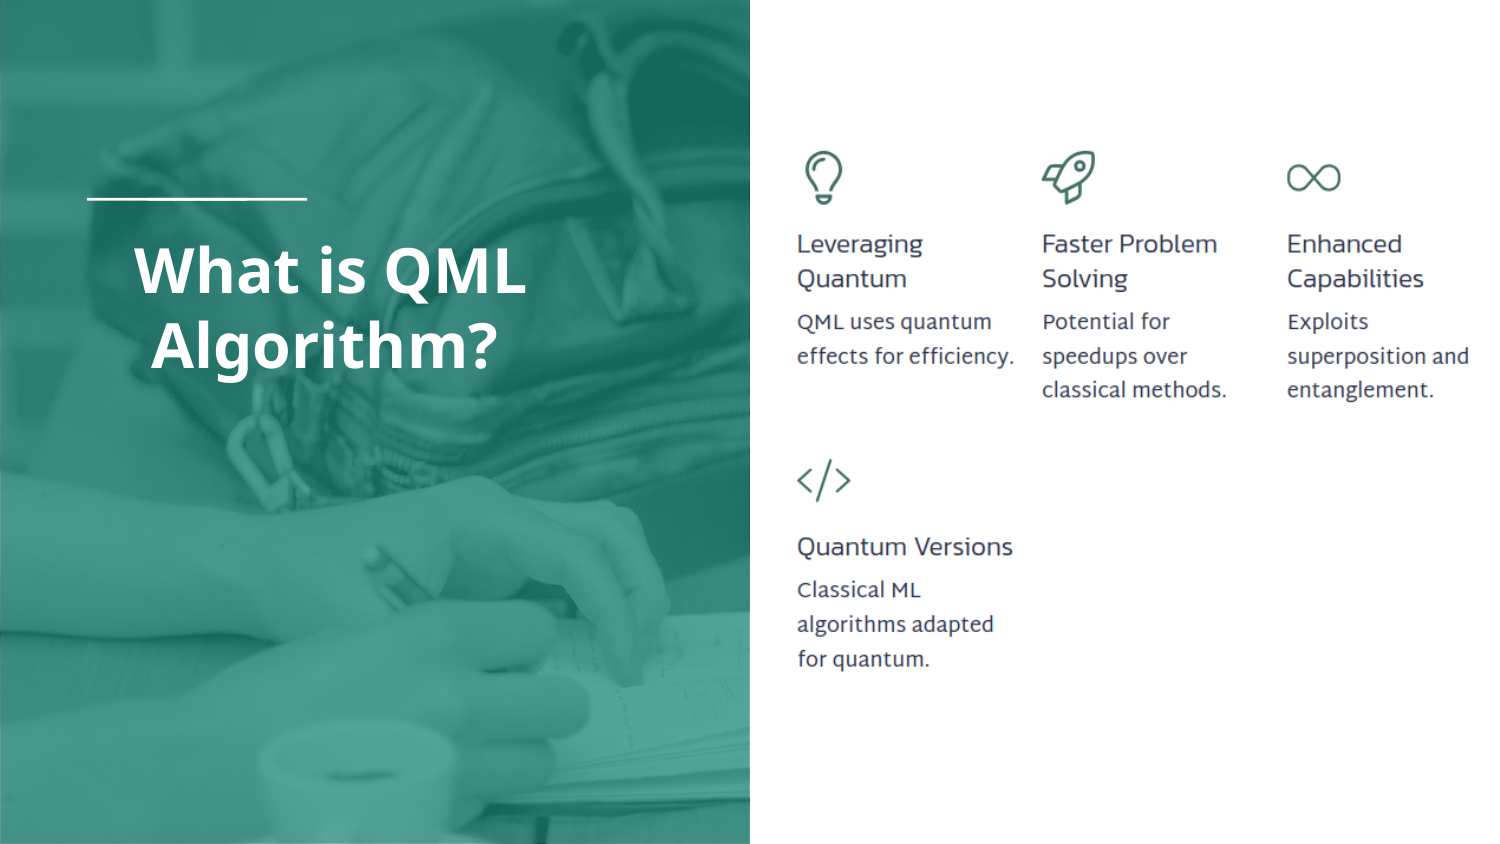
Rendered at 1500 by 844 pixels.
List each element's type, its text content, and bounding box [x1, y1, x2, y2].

picture [769, 120, 1500, 723]
title What is QML Algorithm? [119, 216, 662, 494]
